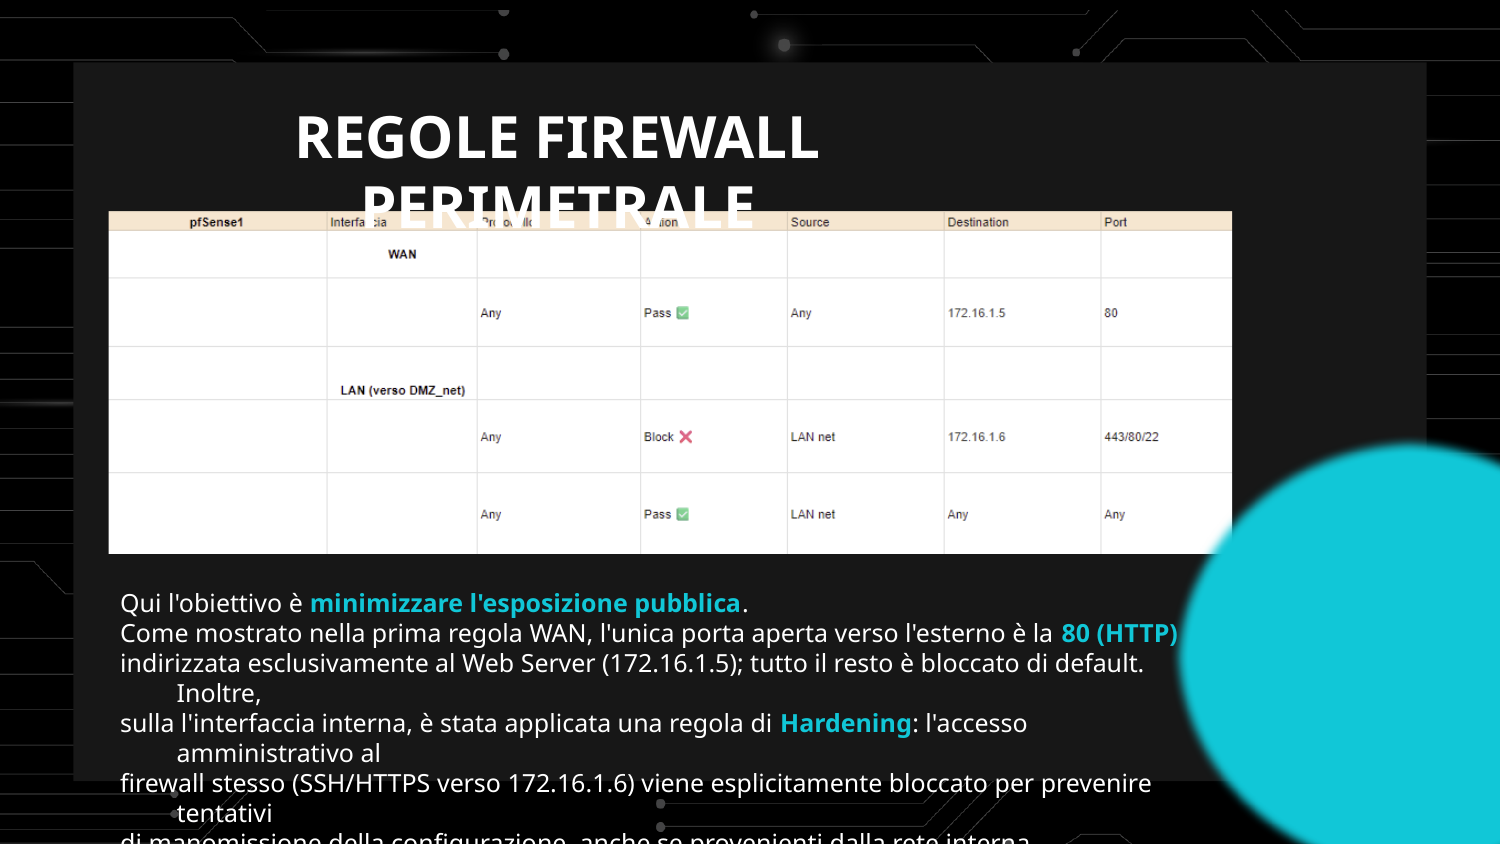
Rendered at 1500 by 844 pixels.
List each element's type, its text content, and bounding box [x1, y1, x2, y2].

picture [0, 10, 1500, 844]
text_box [1178, 450, 1500, 844]
picture [108, 210, 1233, 554]
subtitle Qui l'obiettivo è minimizzare l'esposizione pubblica. Come mostrato nella prima regola WAN, l'unica porta aperta verso l'esterno è la 80 (HTTP) indirizzata esclusivamente al Web Server (172.16.1.5); tutto il resto è bloccato di default. Inoltre, sulla l'interfaccia interna, è stata applicata una regola di Hardening: l'accesso amministrativo al firewall stesso (SSH/HTTPS verso 172.16.1.6) viene esplicitamente bloccato per prevenire tentativi di manomissione della configurazione, anche se provenienti dalla rete interna. [86, 572, 1211, 797]
title REGOLE FIREWALL PERIMETRALE [108, 85, 1008, 180]
